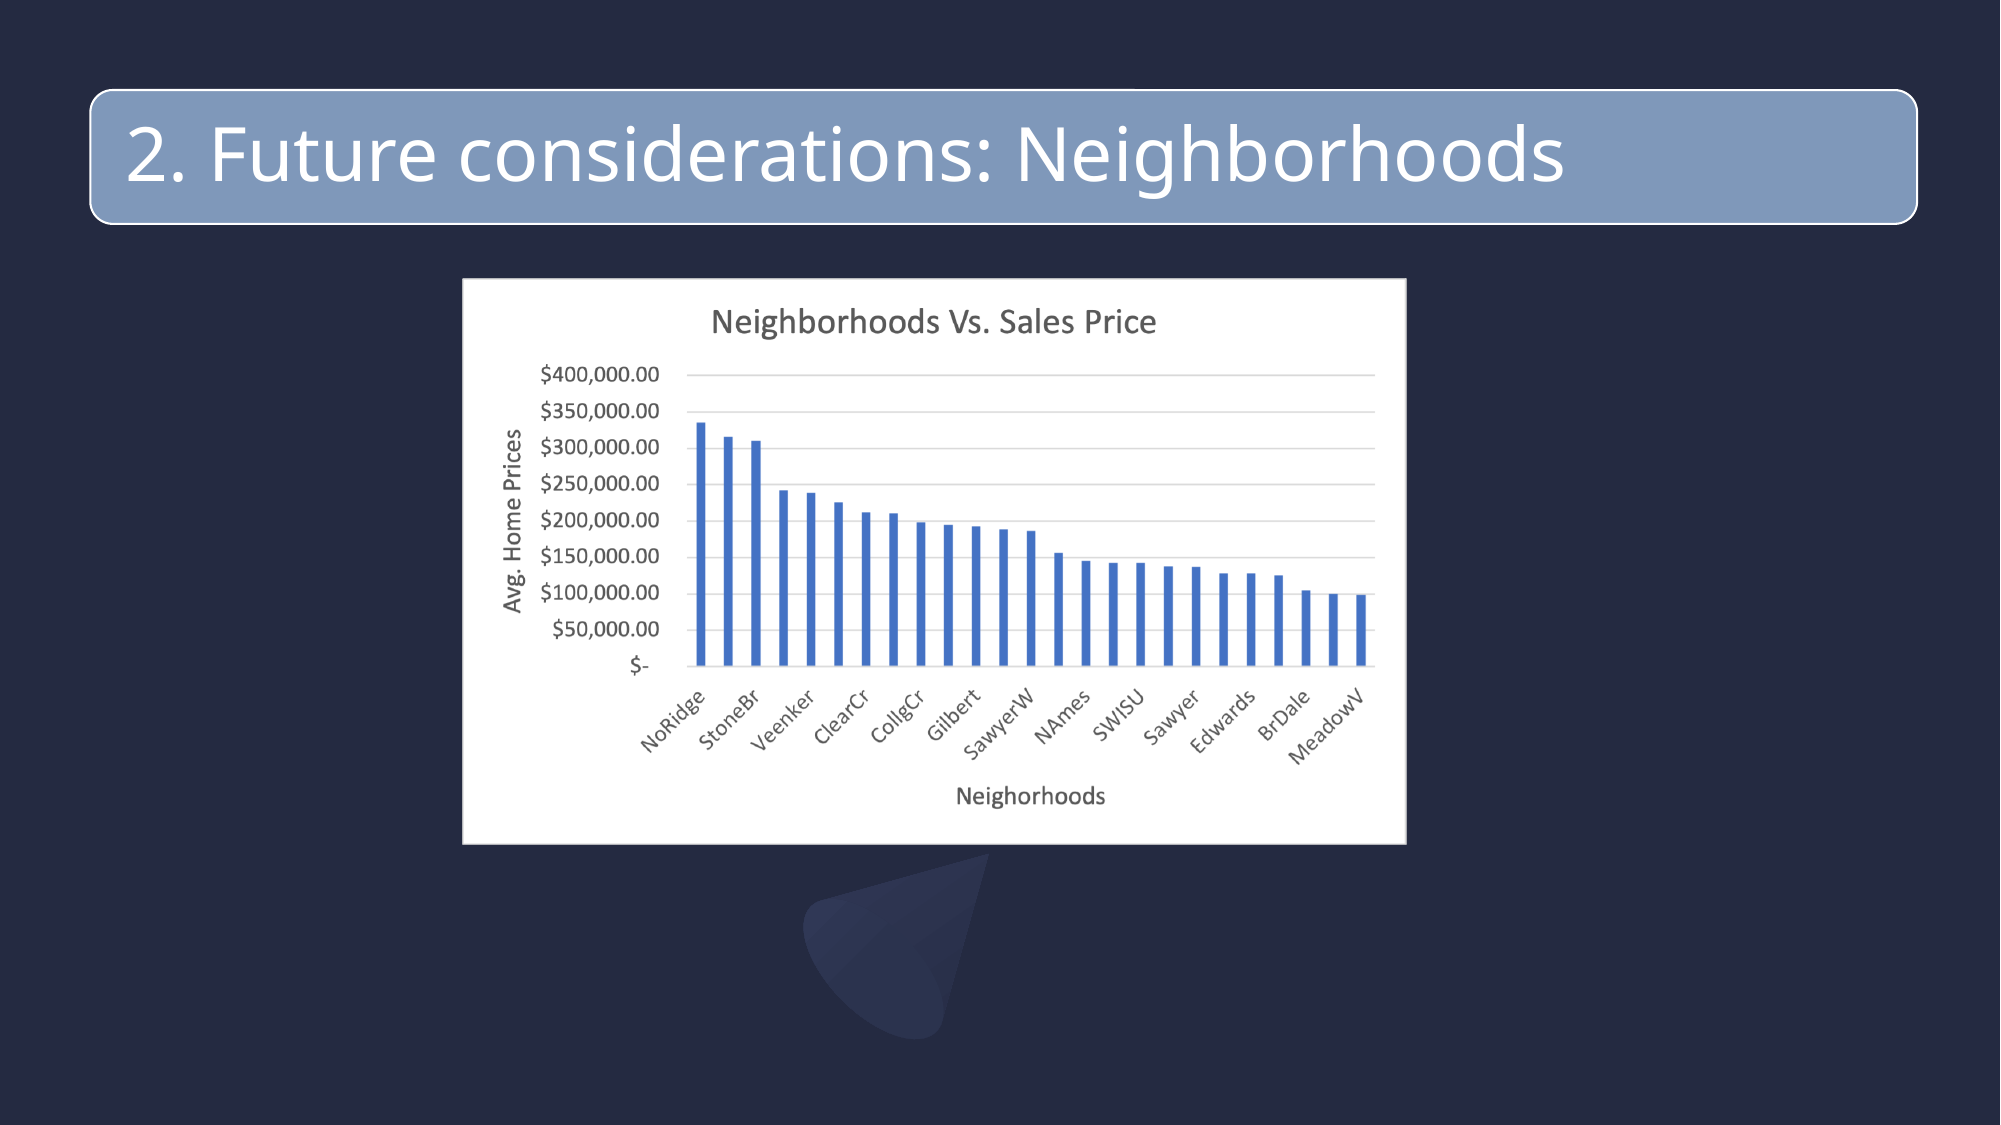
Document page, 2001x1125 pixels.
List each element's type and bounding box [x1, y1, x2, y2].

text_box [90, 90, 1918, 224]
list [460, 277, 1410, 848]
